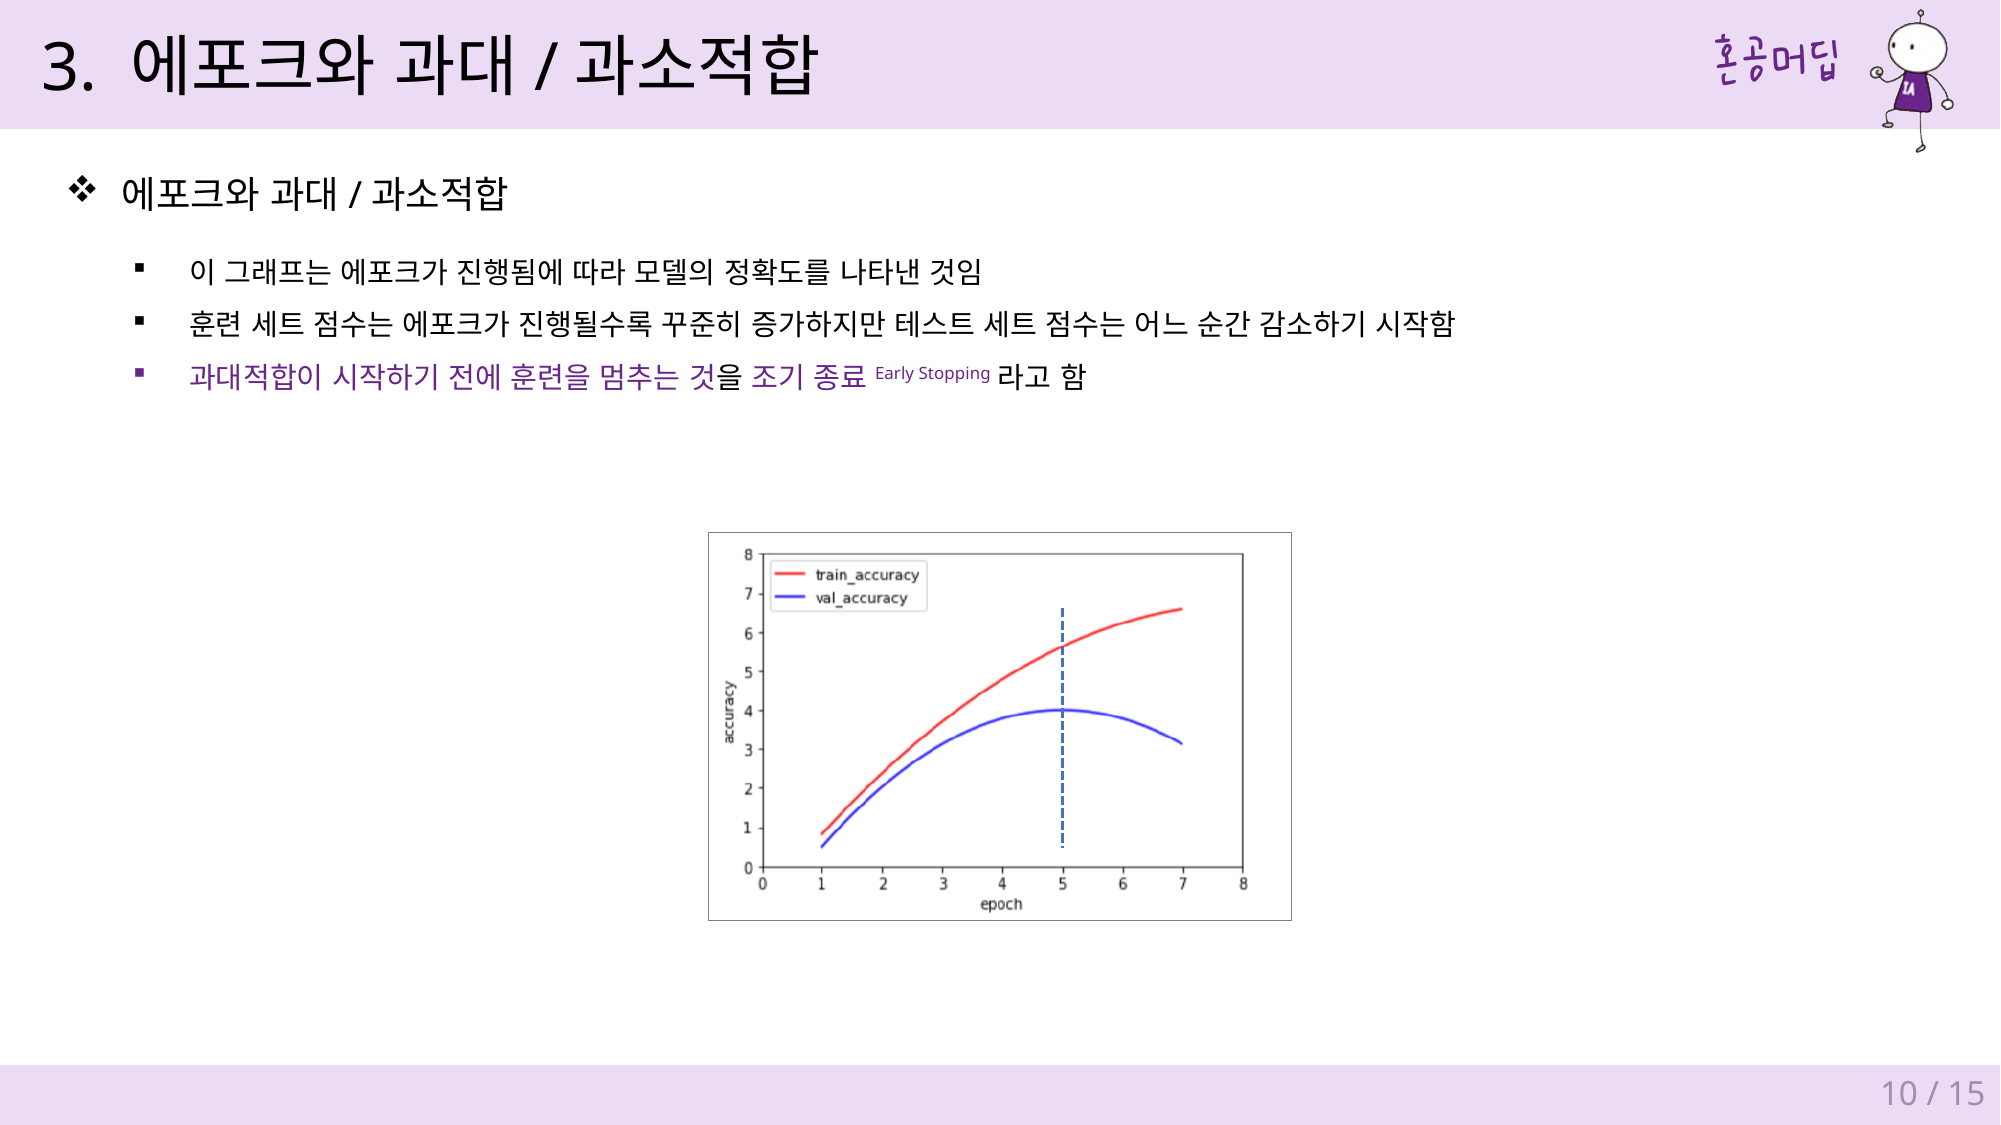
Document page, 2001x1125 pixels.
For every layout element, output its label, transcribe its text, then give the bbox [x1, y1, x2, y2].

slide_number 10 / 15 [1550, 1065, 2000, 1125]
picture [1868, 7, 1956, 155]
text_box 에포크와 과대/과소적합 [50, 140, 525, 223]
text_box 3. 에포크와 과대/과소적합 [26, 16, 836, 112]
text_box 이 그래프는 에포크가 진행됨에 따라 모델의 정확도를 나타낸 것임 훈련 세트 점수는 에포크가 진행될수록 꾸준히 증가하지만 테스트 세트 점수는 어느 순간 감소하기 시작함 과대적합이 시작하기 전에 훈련을 멈추는 것을 조기 종료Early Stopping라고 함 [118, 229, 1473, 402]
picture [1710, 0, 1841, 130]
picture [708, 532, 1292, 921]
